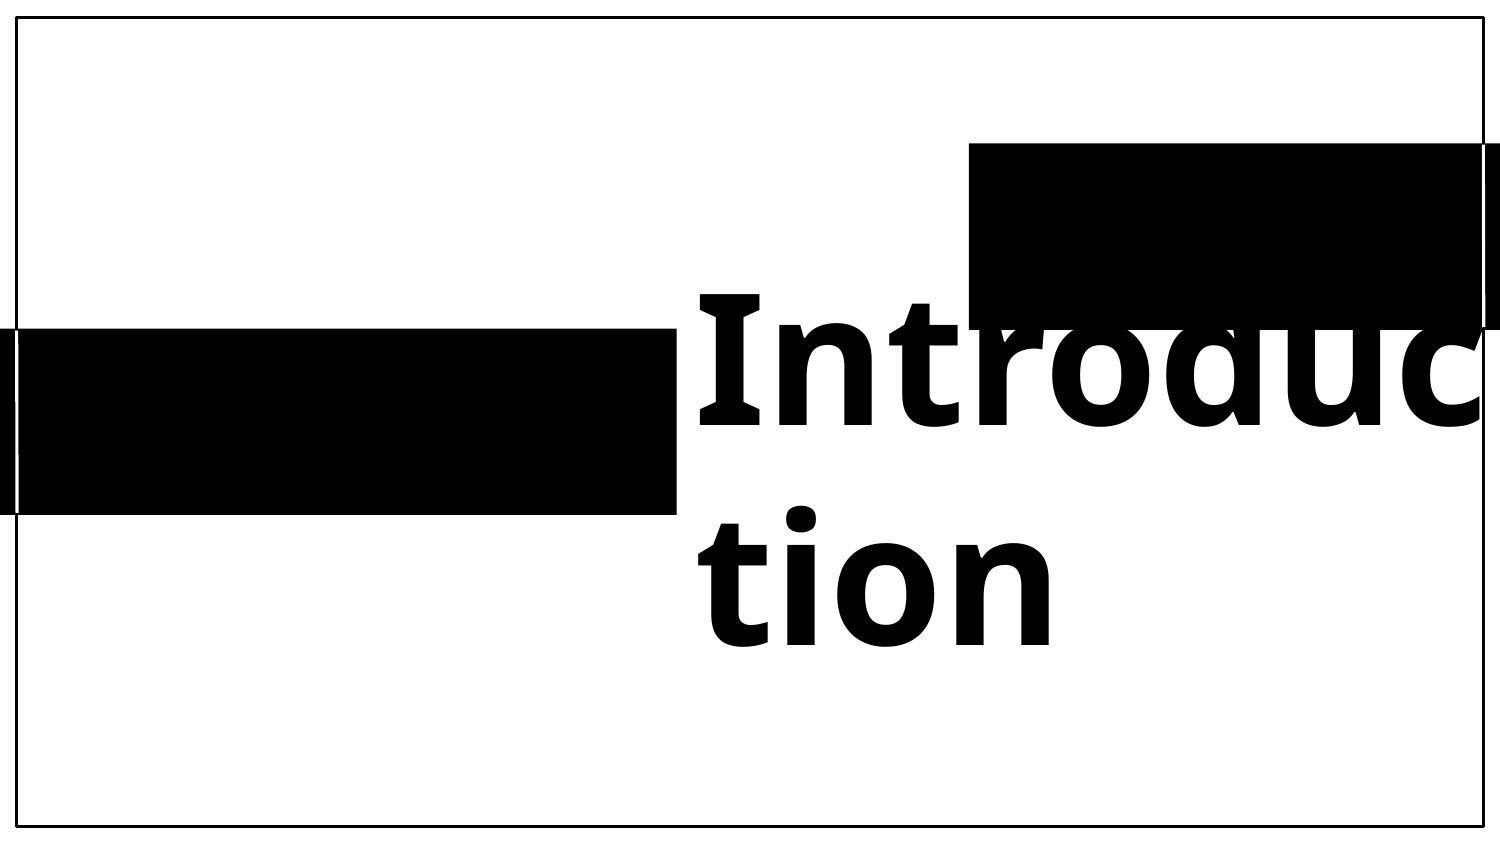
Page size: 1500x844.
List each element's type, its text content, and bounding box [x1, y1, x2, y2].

title Introduction [679, 320, 1500, 605]
